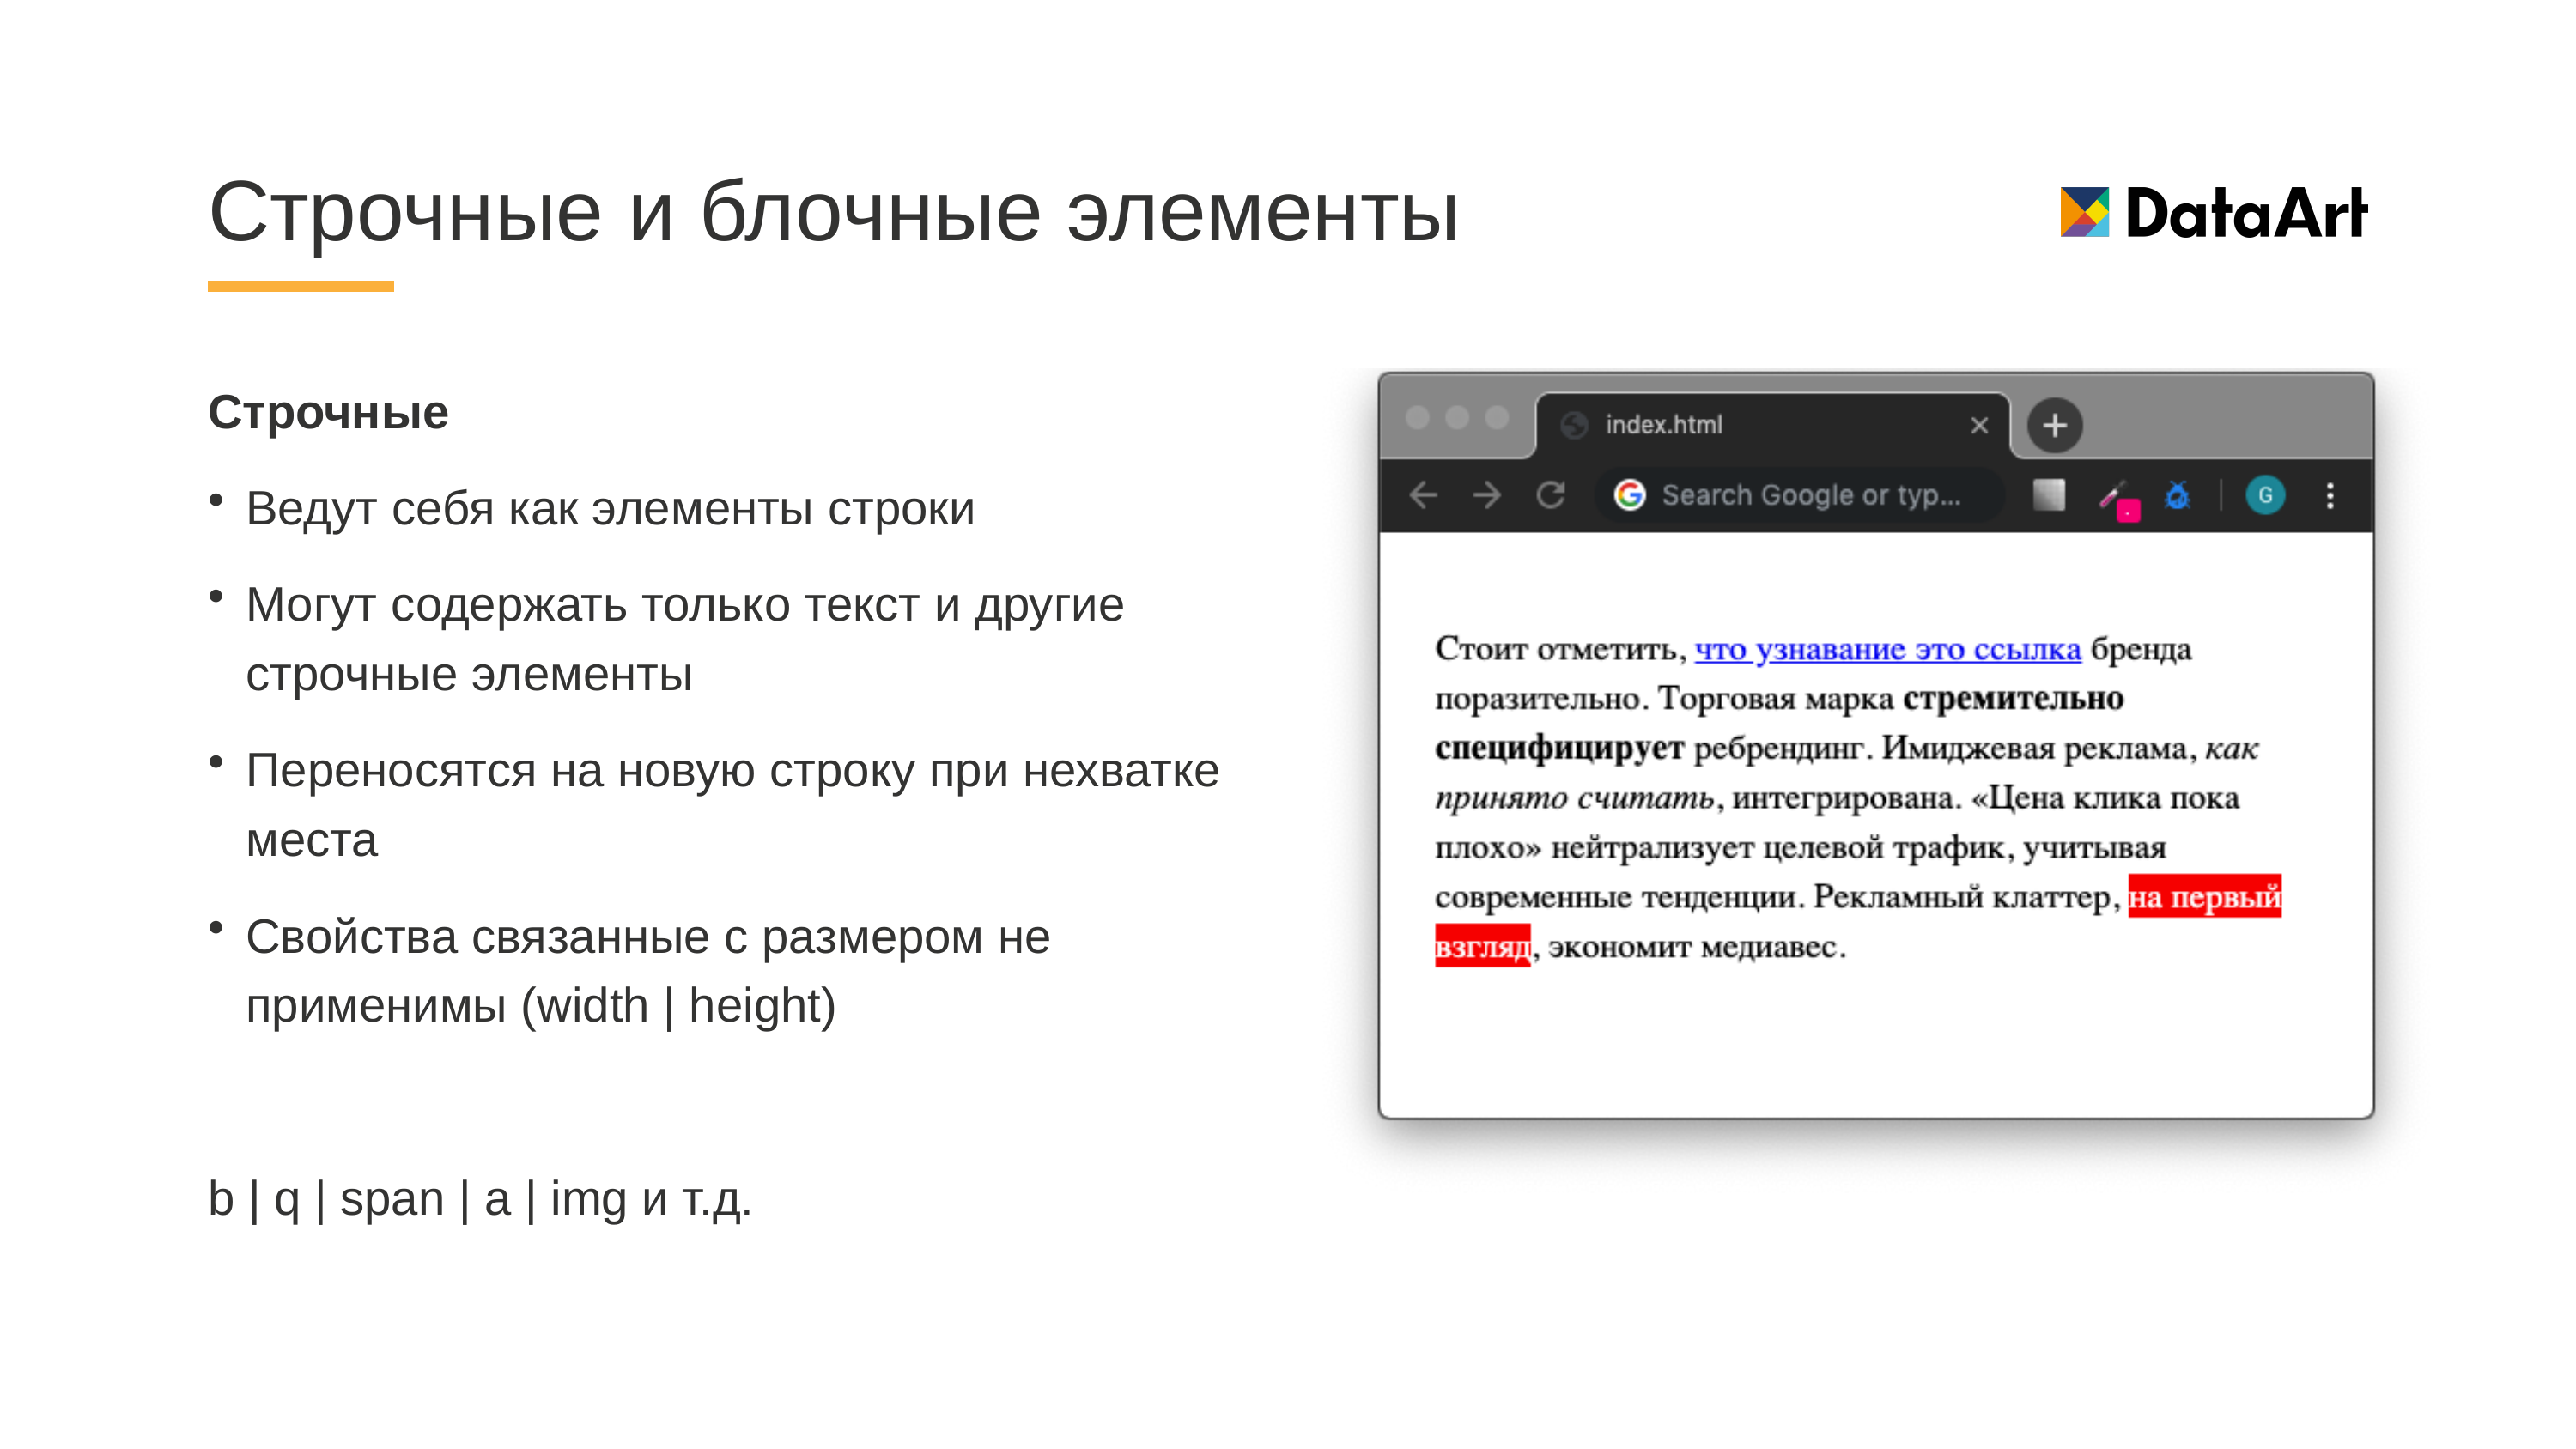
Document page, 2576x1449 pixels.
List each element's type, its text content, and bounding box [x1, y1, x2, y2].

picture [208, 282, 394, 292]
list Строчные Ведут себя как элементы строки Могут содержать только текст и другие строчные элементы Переносятся на новую строку при нехватке места Свойства связанные с размером не применимы (width | height) b | q | span | a | img и т.д. [207, 367, 1259, 1273]
picture [1313, 368, 2441, 1203]
title Строчные и блочные элементы [207, 161, 1877, 282]
picture [2061, 187, 2368, 238]
